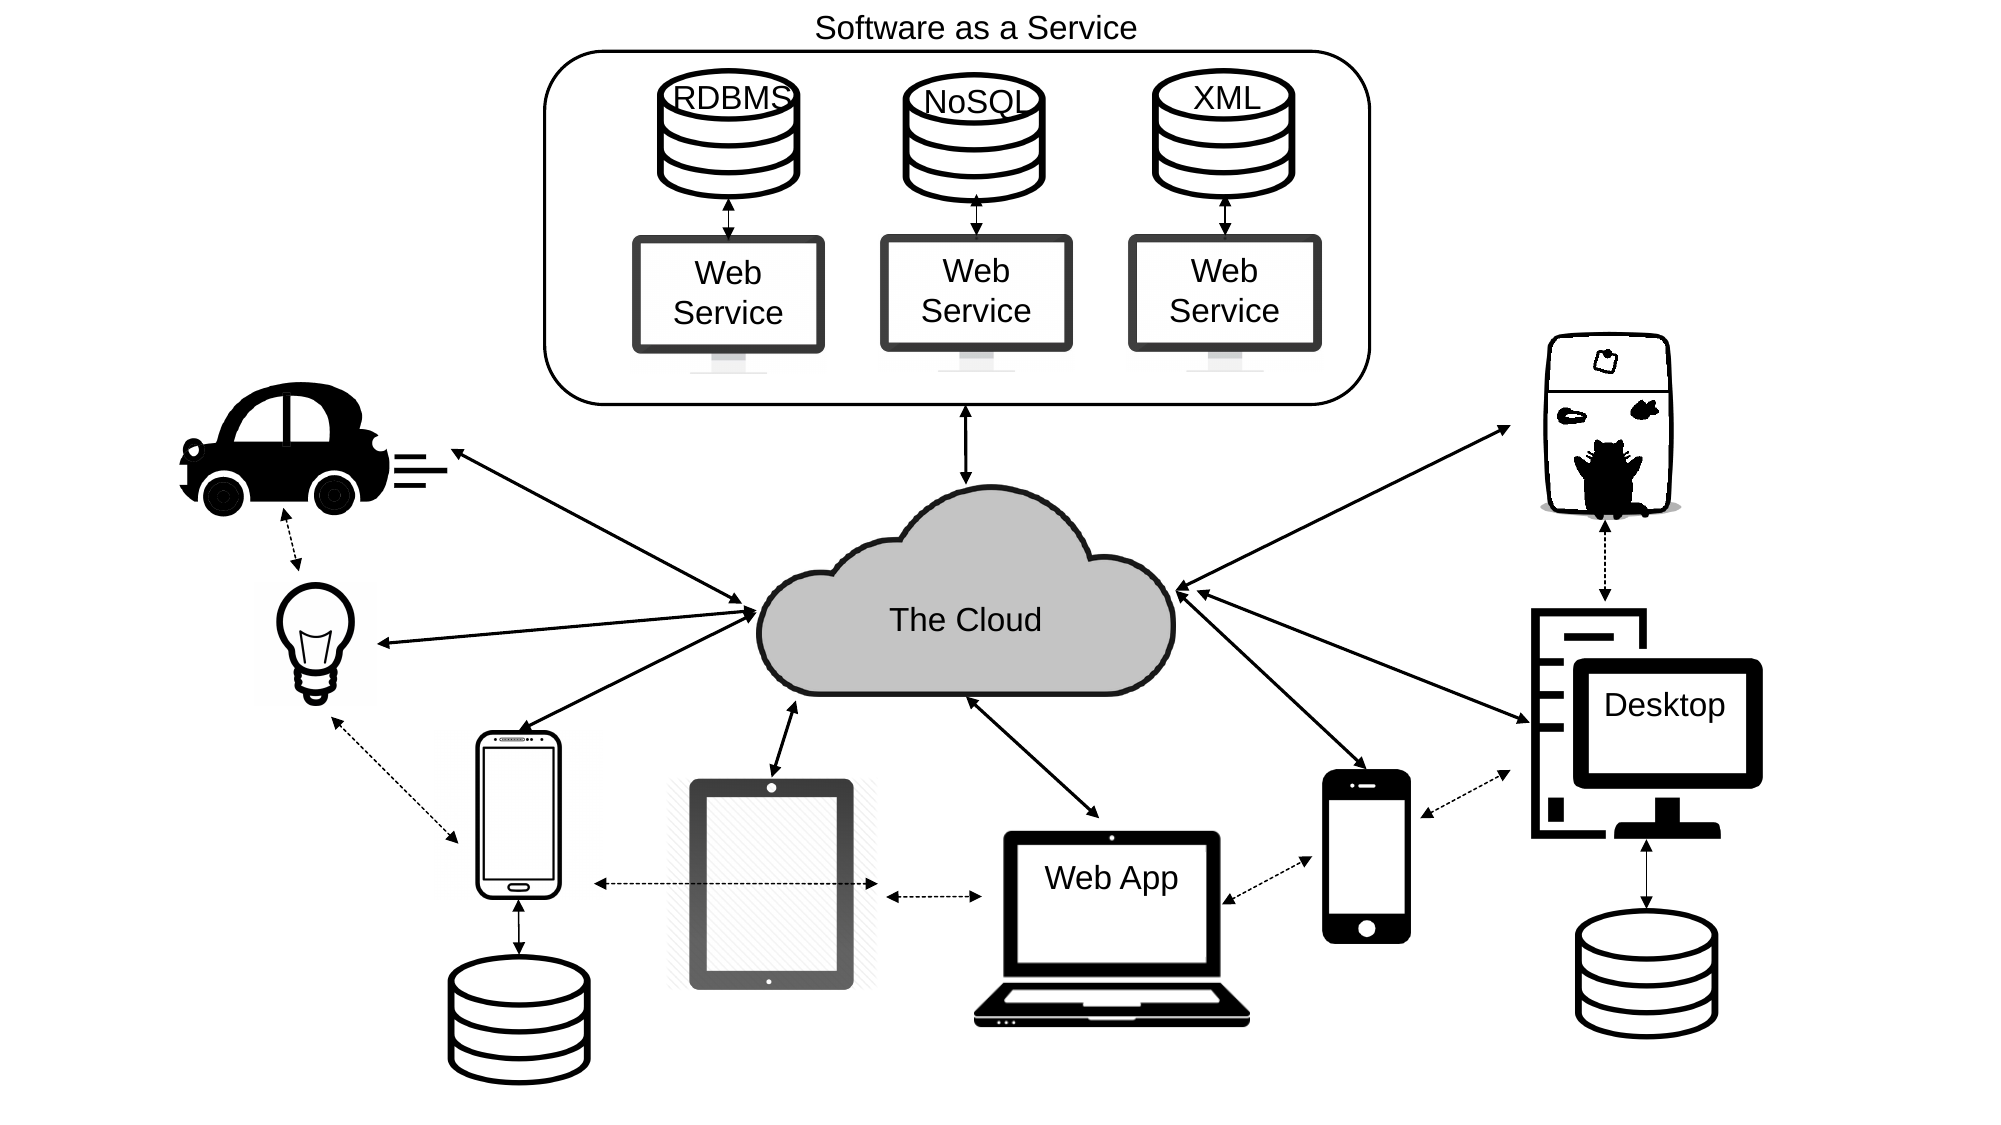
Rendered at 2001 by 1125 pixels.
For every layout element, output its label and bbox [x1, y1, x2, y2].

text_box [1221, 855, 1313, 905]
picture [1561, 908, 1732, 1043]
text_box [1175, 599, 1367, 770]
text_box [376, 610, 521, 645]
picture [1279, 768, 1455, 944]
text_box [1196, 590, 1531, 723]
picture [664, 776, 879, 991]
text_box [544, 0, 1370, 405]
text_box [1175, 424, 1511, 591]
picture [433, 954, 605, 1088]
picture [1510, 330, 1700, 520]
text_box [965, 696, 1100, 819]
text_box [283, 507, 300, 572]
text_box [518, 612, 757, 732]
text_box [771, 700, 797, 778]
picture [433, 730, 603, 900]
text_box [1529, 605, 1775, 840]
text_box [330, 716, 459, 844]
picture [175, 311, 451, 706]
text_box [450, 448, 743, 604]
picture [756, 484, 1175, 697]
text_box [973, 790, 1250, 1067]
text_box [1420, 769, 1511, 819]
